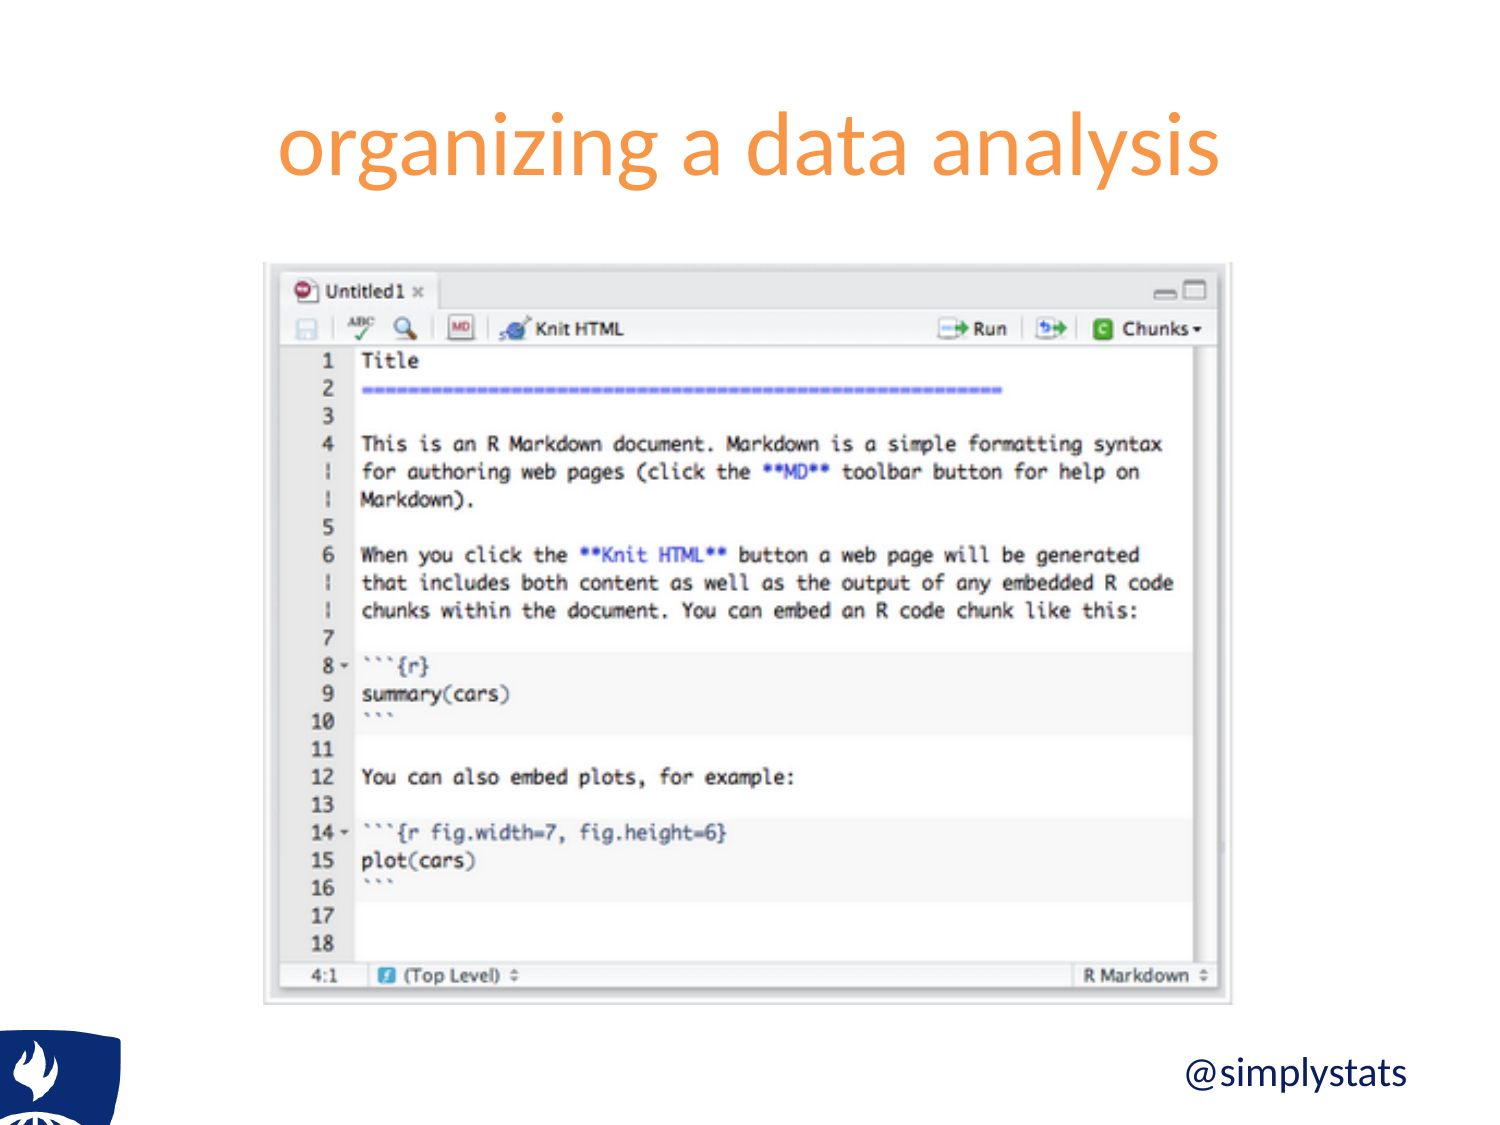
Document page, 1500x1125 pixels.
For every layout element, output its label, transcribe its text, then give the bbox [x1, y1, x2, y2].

title organizing a data analysis [75, 45, 1425, 233]
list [74, 262, 1426, 1006]
picture [0, 1025, 126, 1125]
